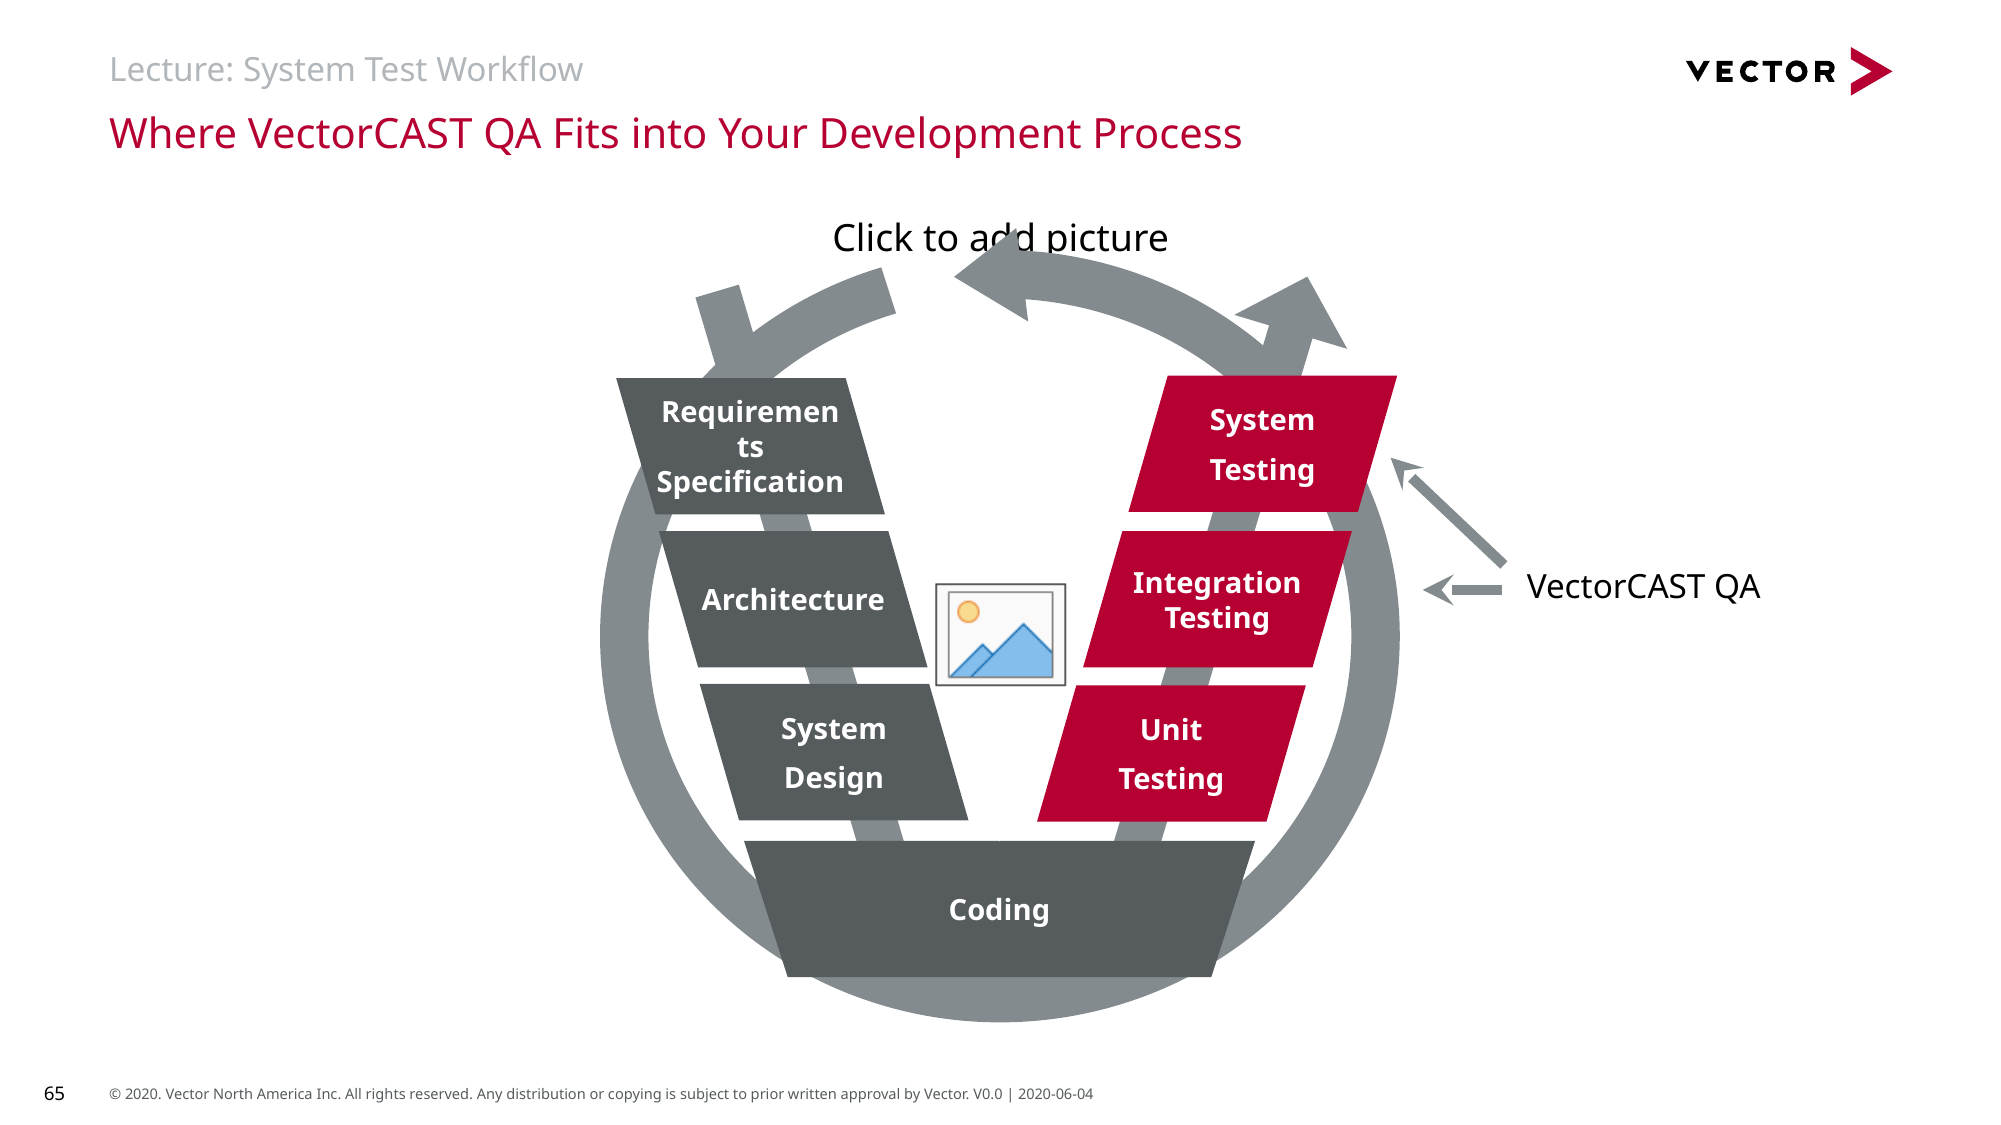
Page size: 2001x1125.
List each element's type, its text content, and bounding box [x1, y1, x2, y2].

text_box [1423, 457, 1504, 565]
picture [109, 206, 1893, 1063]
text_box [577, 227, 1423, 1046]
list Where VectorCAST QA Fits into Your Development Process [109, 103, 1577, 157]
title Lecture: System Test Workflow [109, 41, 1577, 89]
